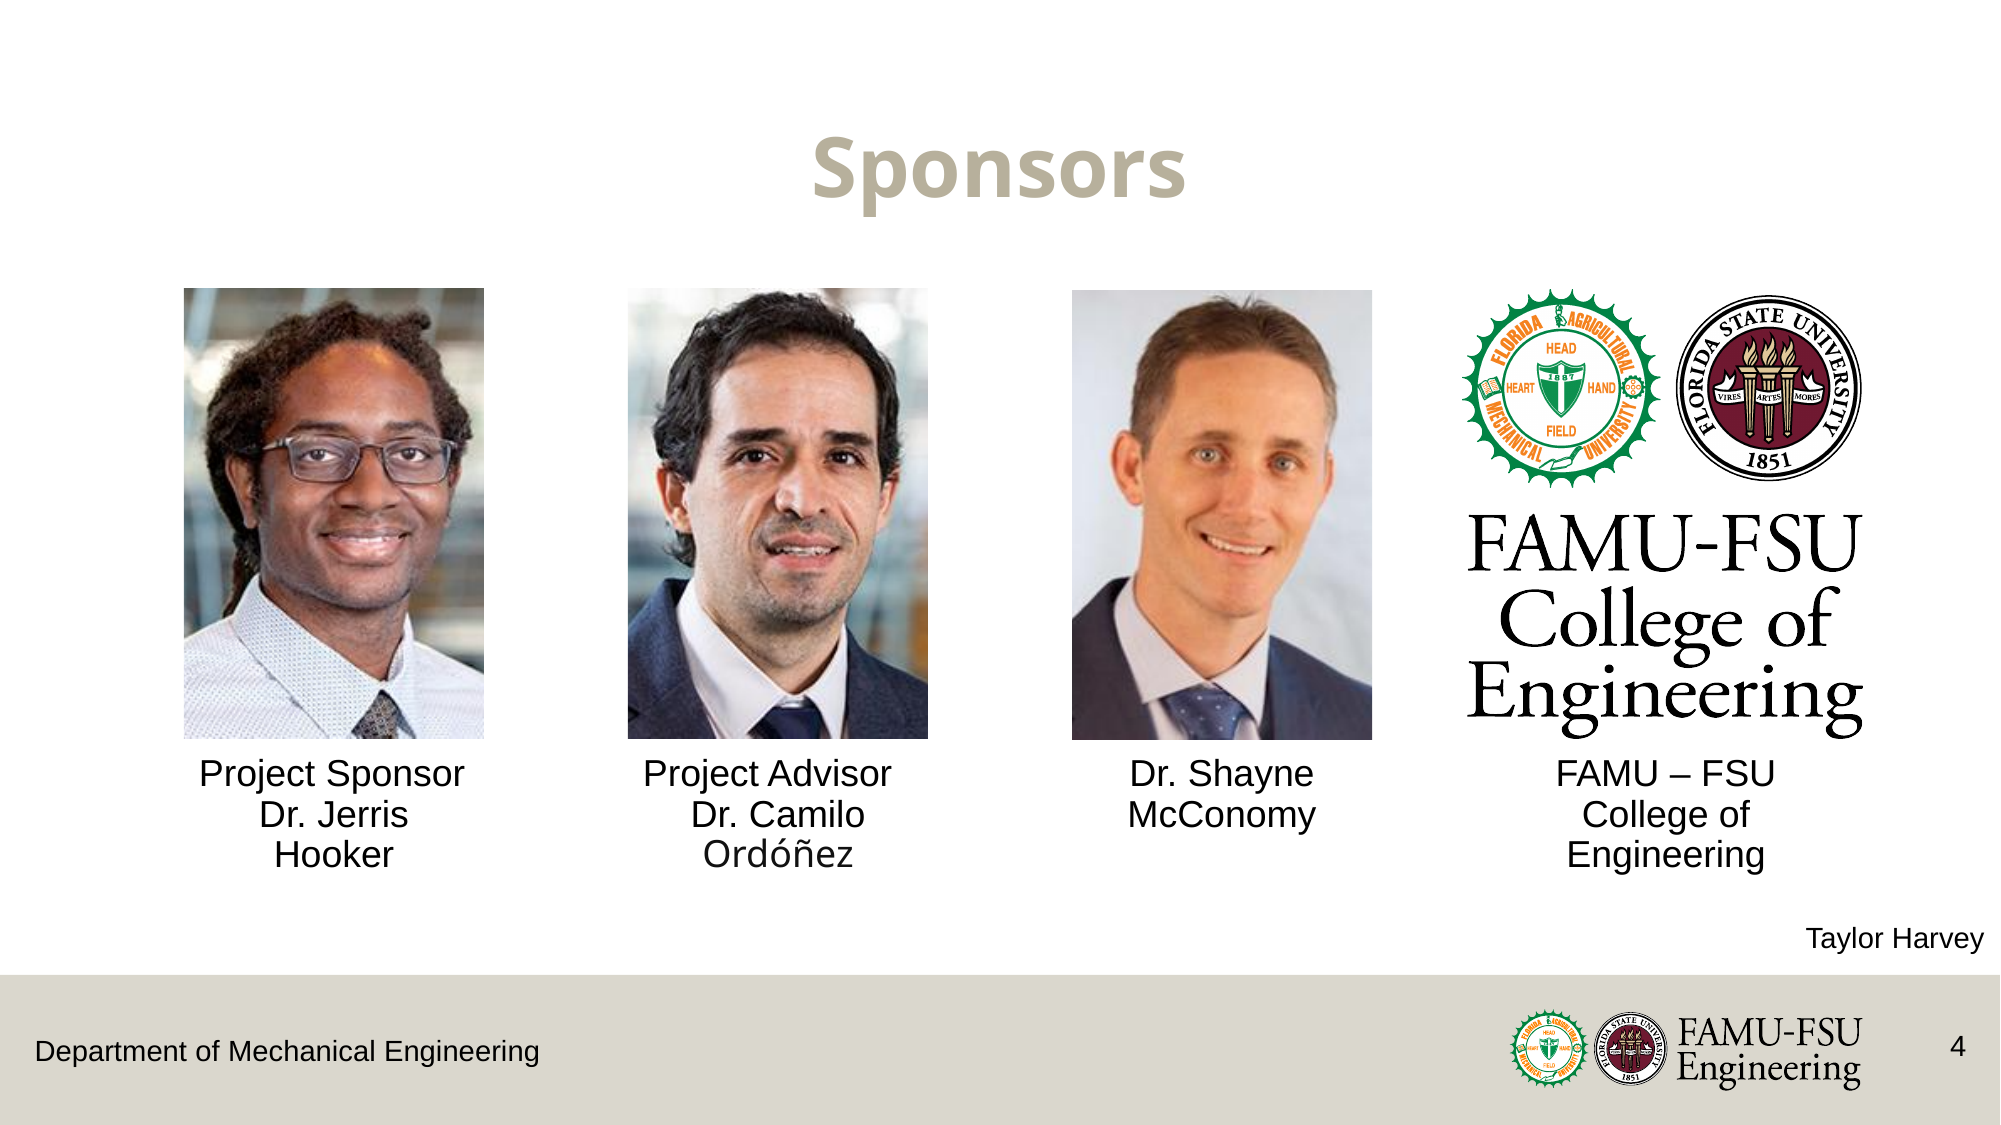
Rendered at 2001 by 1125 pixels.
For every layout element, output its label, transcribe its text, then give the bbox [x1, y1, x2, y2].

picture [1071, 289, 1373, 740]
list FAMU – FSU College of Engineering [1516, 746, 1817, 885]
slide_number 4 [1898, 1020, 1982, 1080]
picture [1462, 289, 1863, 739]
picture [627, 288, 928, 739]
text_box Taylor Harvey [1324, 912, 2000, 972]
list Project Advisor Dr. Camilo Ordóñez [627, 746, 928, 885]
list Dr. Shayne McConomy [1072, 747, 1372, 844]
picture [183, 288, 484, 739]
title Sponsors [137, 59, 1863, 224]
list Project Sponsor Dr. Jerris Hooker [183, 746, 484, 885]
text_box [1071, 740, 1372, 747]
